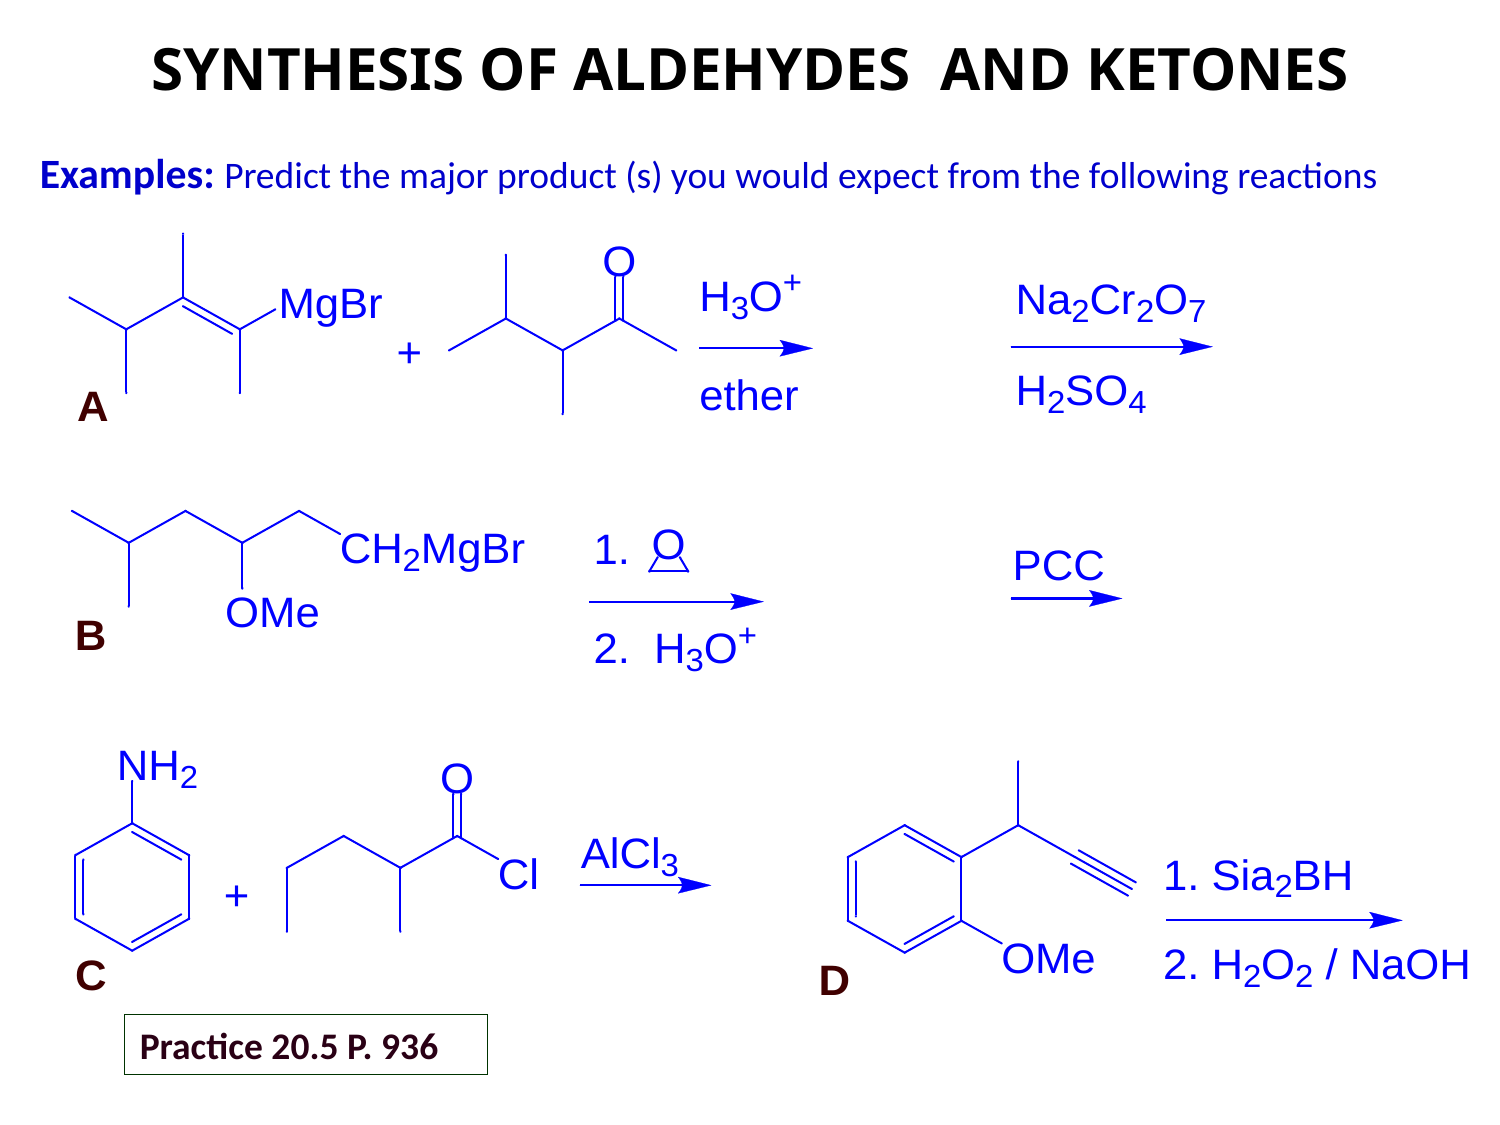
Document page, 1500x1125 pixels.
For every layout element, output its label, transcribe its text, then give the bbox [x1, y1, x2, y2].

text_box Practice 20.5 P. 936 [124, 1028, 488, 1075]
text_box SYNTHESIS OF ALDEHYDES AND KETONES Examples: Predict the major product (s) you would expect from the following reactions [24, 24, 1475, 205]
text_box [64, 230, 1476, 1020]
